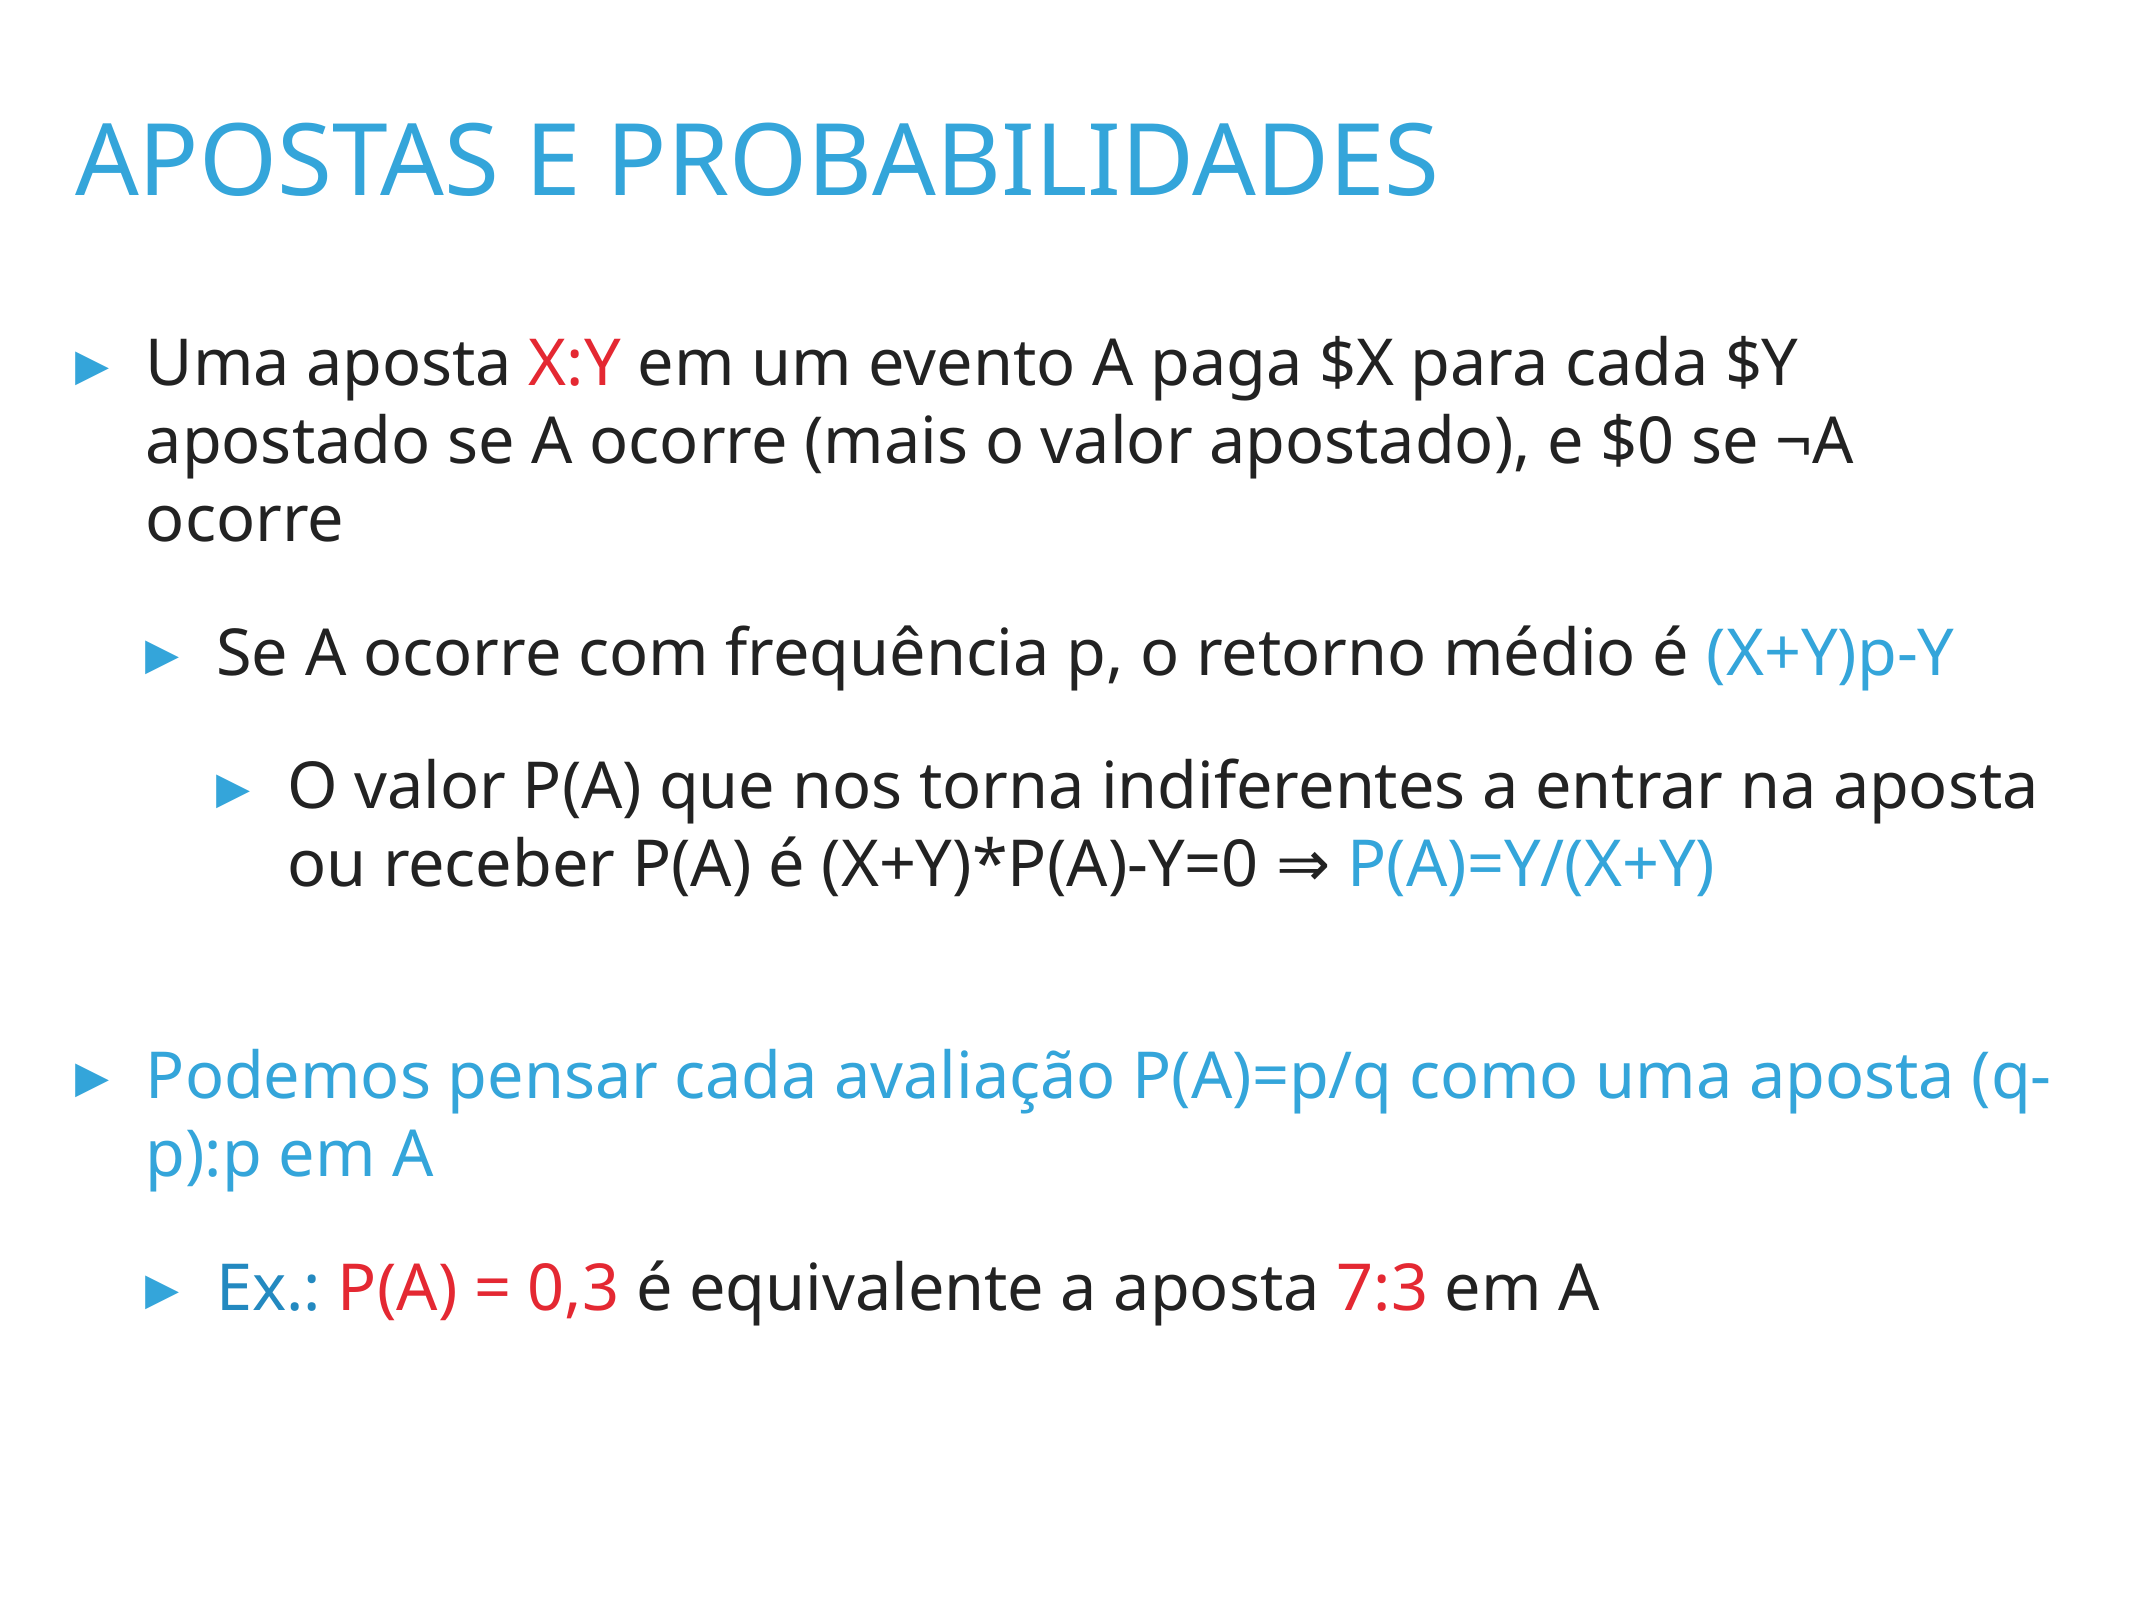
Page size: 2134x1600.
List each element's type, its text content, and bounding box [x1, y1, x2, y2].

text_box Uma aposta X:Y em um evento A paga $X para cada $Y apostado se A ocorre (mais o valor apostado), e $0 se ¬A ocorre Se A ocorre com frequência p, o retorno médio é (X+Y)p-Y O valor P(A) que nos torna indiferentes a entrar na aposta ou receber P(A) é (X+Y)*P(A)-Y=0 ⇒ P(A)=Y/(X+Y) Podemos pensar cada avaliação P(A)=p/q como uma aposta (q-p):p em A Ex.: P(A) = 0,3 é equivalente a aposta 7:3 em A [66, 312, 2067, 1494]
text_box apostas e probabilidades [66, 110, 2067, 230]
